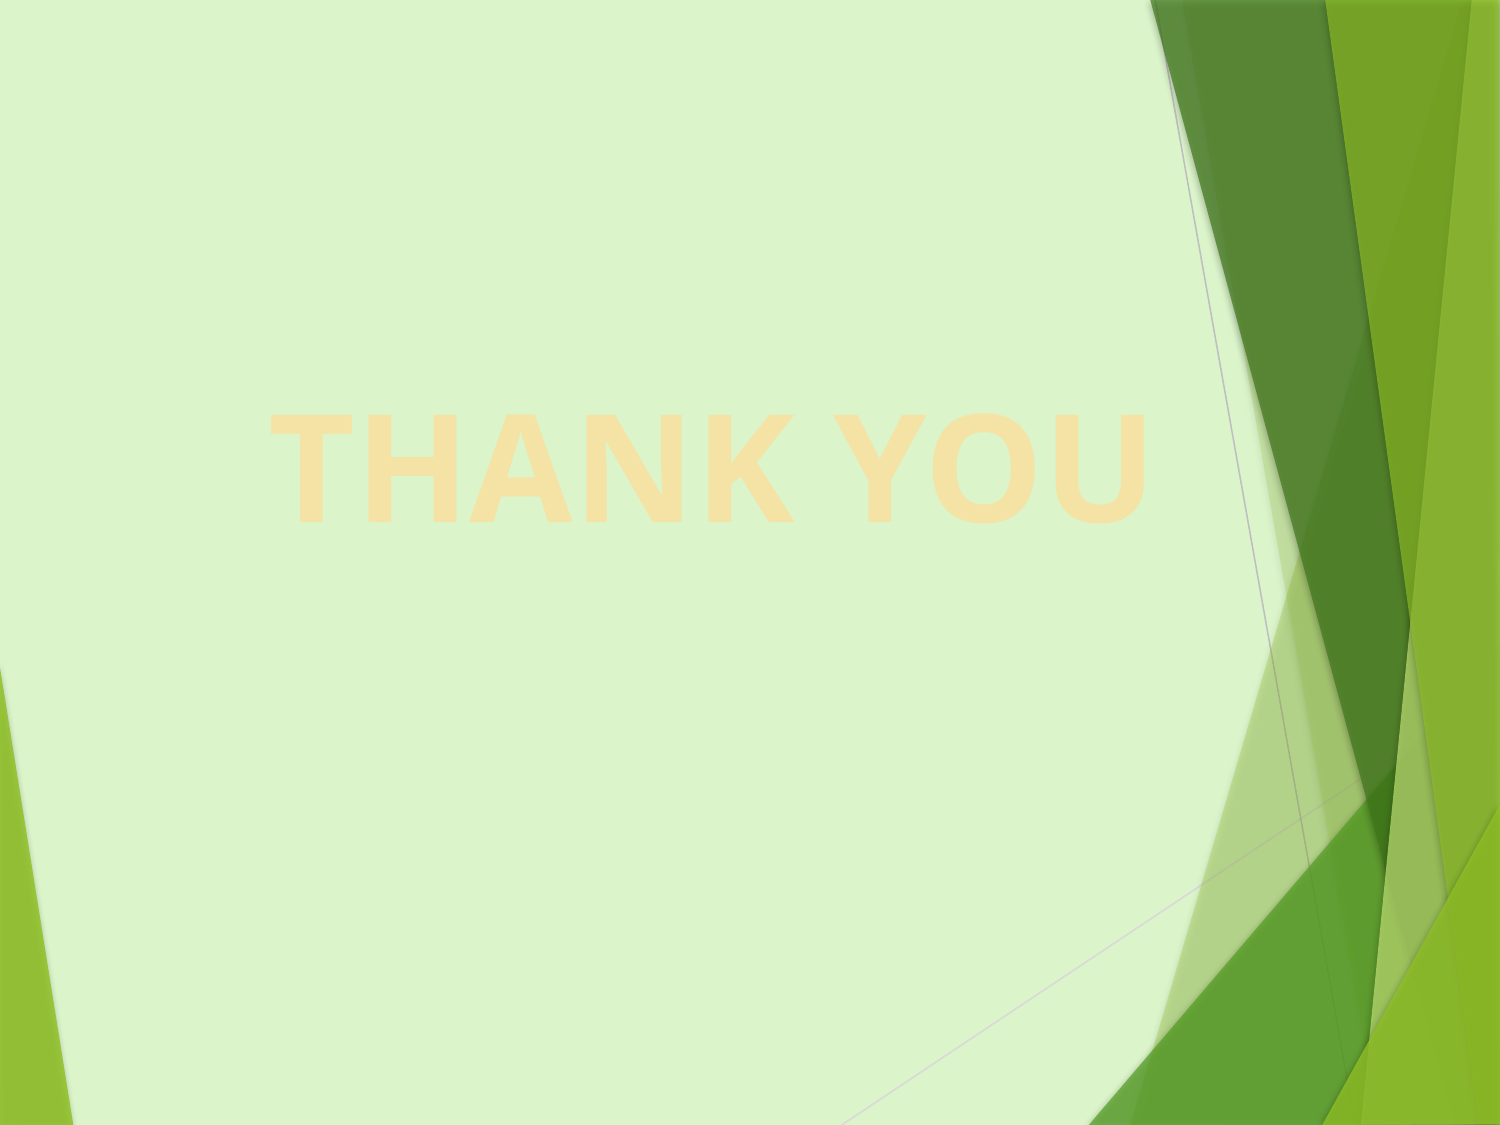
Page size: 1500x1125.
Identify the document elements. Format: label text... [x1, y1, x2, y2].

text_box THANK YOU [253, 365, 1247, 561]
